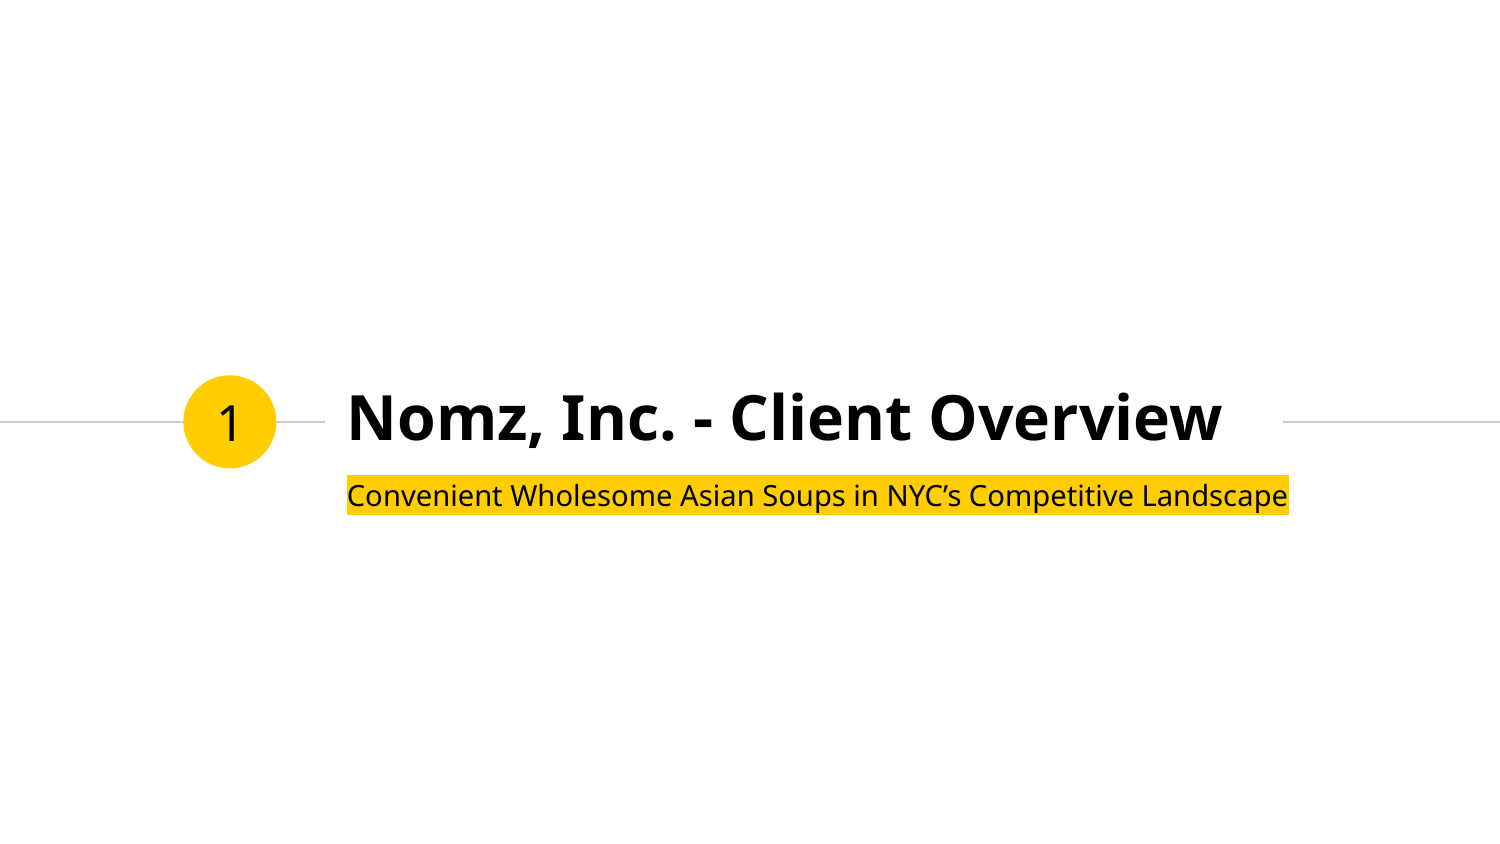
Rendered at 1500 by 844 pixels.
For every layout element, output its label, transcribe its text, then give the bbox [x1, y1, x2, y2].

title Nomz, Inc. - Client Overview [331, 277, 1283, 461]
text_box 1 [186, 375, 276, 468]
subtitle Convenient Wholesome Asian Soups in NYC’s Competitive Landscape [331, 461, 1351, 591]
